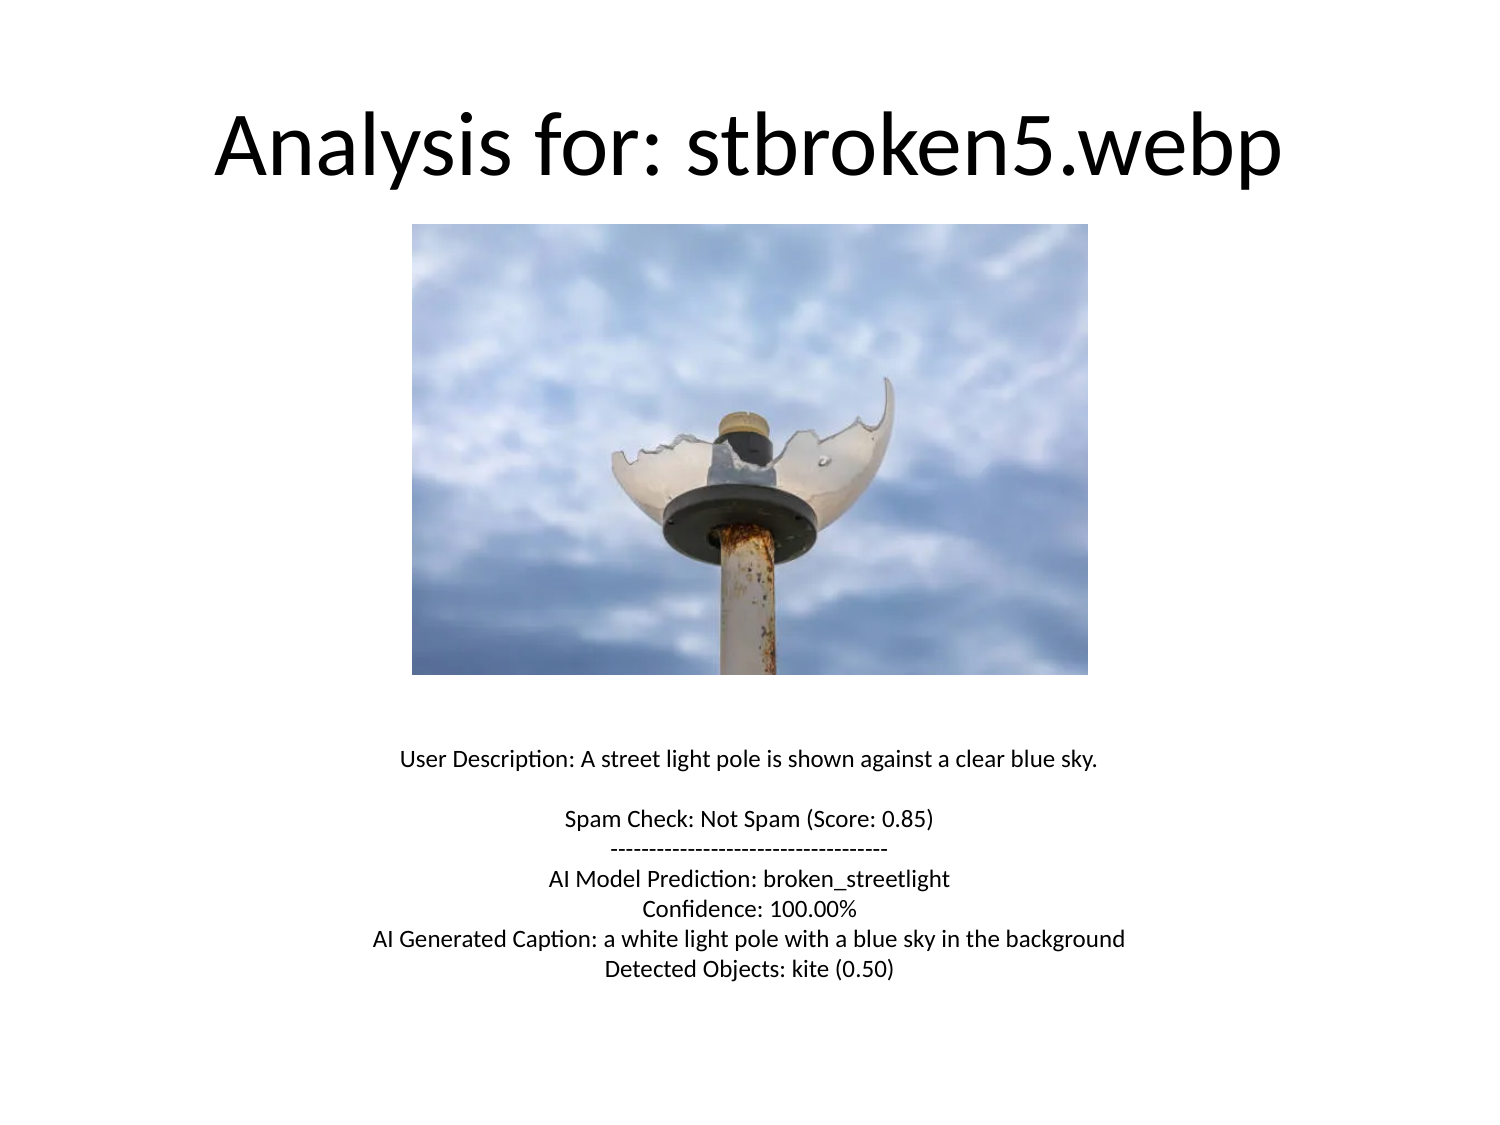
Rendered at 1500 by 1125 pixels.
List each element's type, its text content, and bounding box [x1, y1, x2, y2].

title Analysis for: stbroken5.webp [75, 45, 1425, 233]
text_box User Description: A street light pole is shown against a clear blue sky. Spam Check: Not Spam (Score: 0.85) ------------------------------------ AI Model Prediction: broken_streetlight Confidence: 100.00% AI Generated Caption: a white light pole with a blue sky in the background Detected Objects: kite (0.50) [149, 674, 1350, 1050]
picture [412, 224, 1088, 676]
